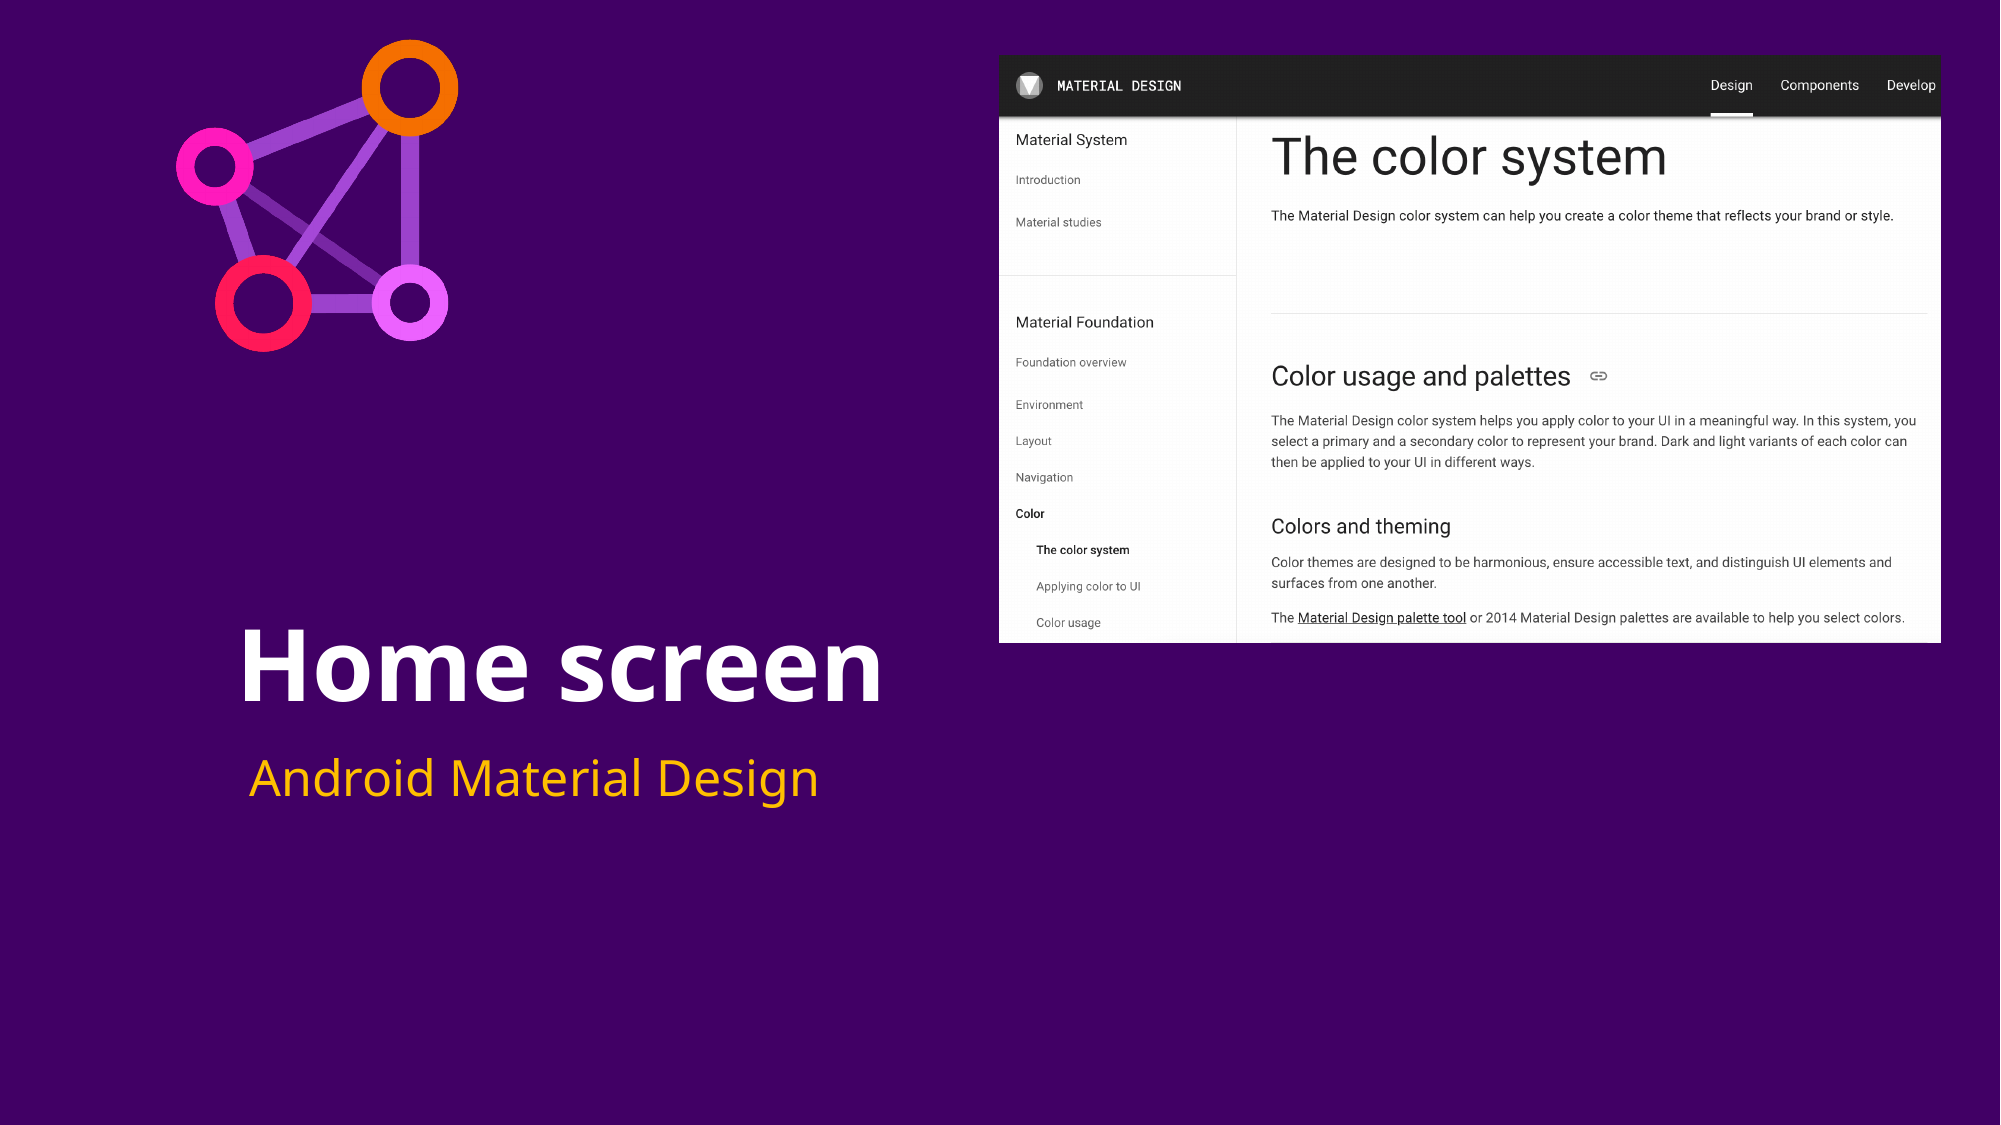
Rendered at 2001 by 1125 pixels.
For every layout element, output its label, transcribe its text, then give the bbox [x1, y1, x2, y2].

picture [999, 55, 1941, 643]
list Android Material Design [236, 752, 1595, 999]
title Home screen [236, 280, 1595, 724]
picture [140, 0, 531, 389]
